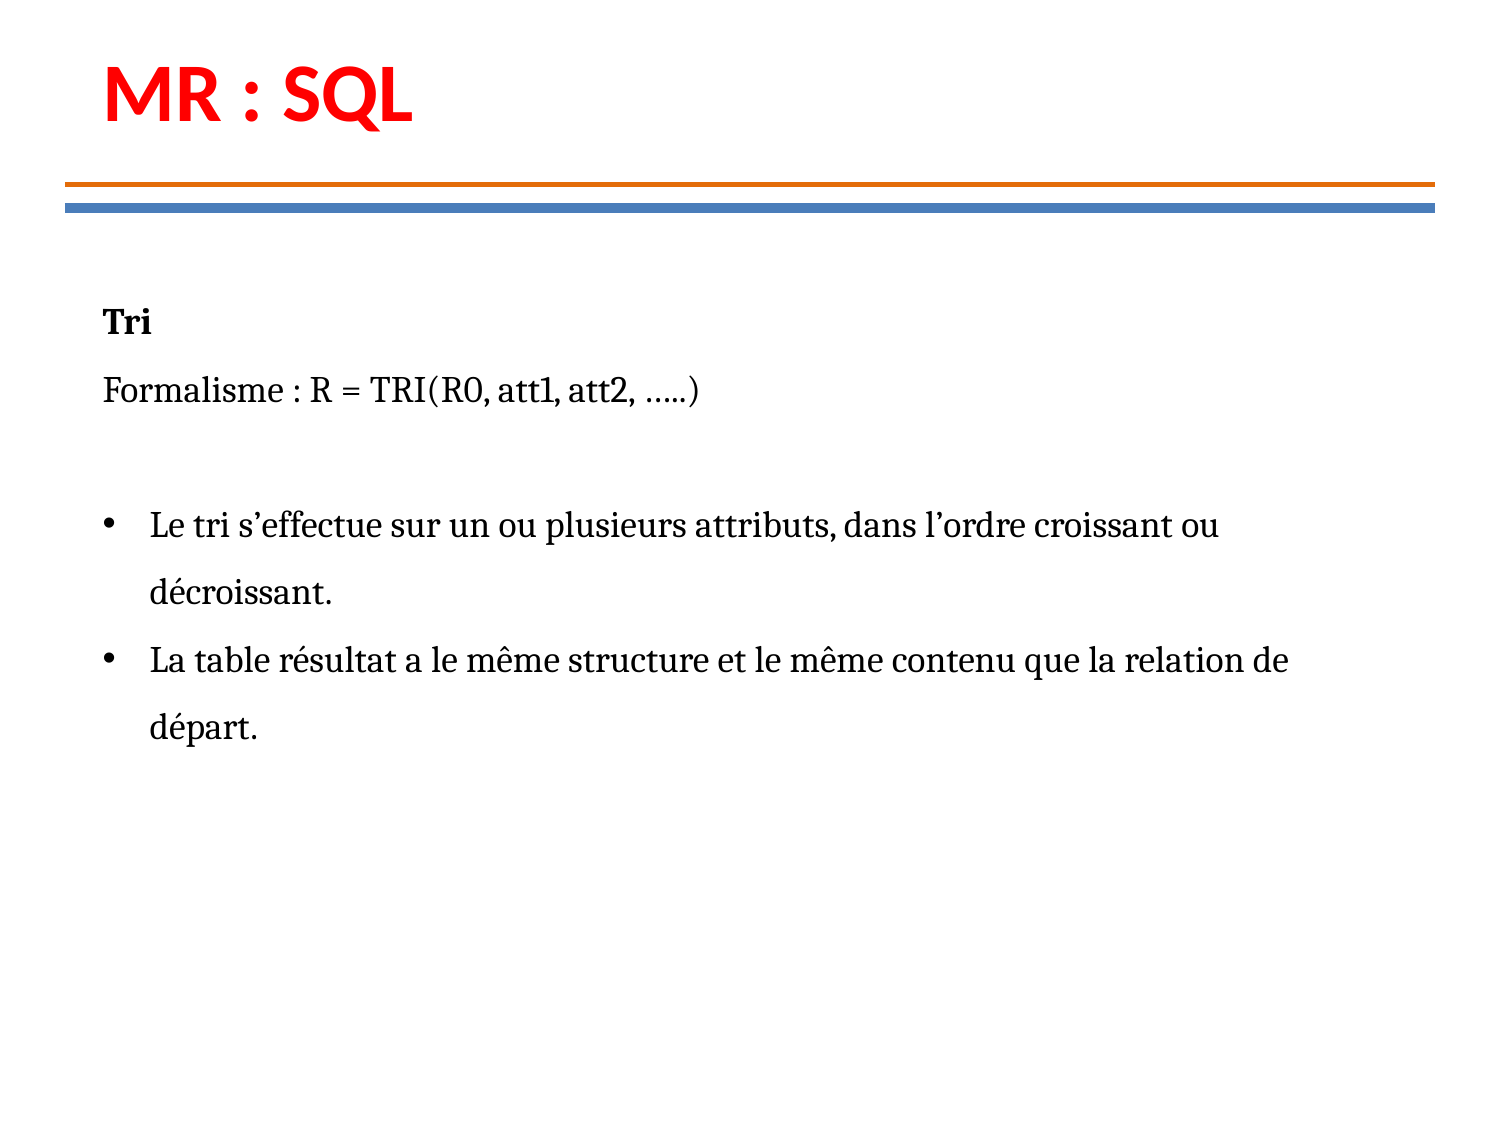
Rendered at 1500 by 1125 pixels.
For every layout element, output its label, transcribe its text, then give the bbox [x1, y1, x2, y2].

text_box Tri Formalisme : R = TRI(R0, att1, att2, …..) Le tri s’effectue sur un ou plusieurs attributs, dans l’ordre croissant ou décroissant. La table résultat a le même structure et le même contenu que la relation de départ. [87, 267, 1317, 755]
text_box MR : SQL [87, 30, 1435, 146]
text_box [64, 184, 1436, 209]
